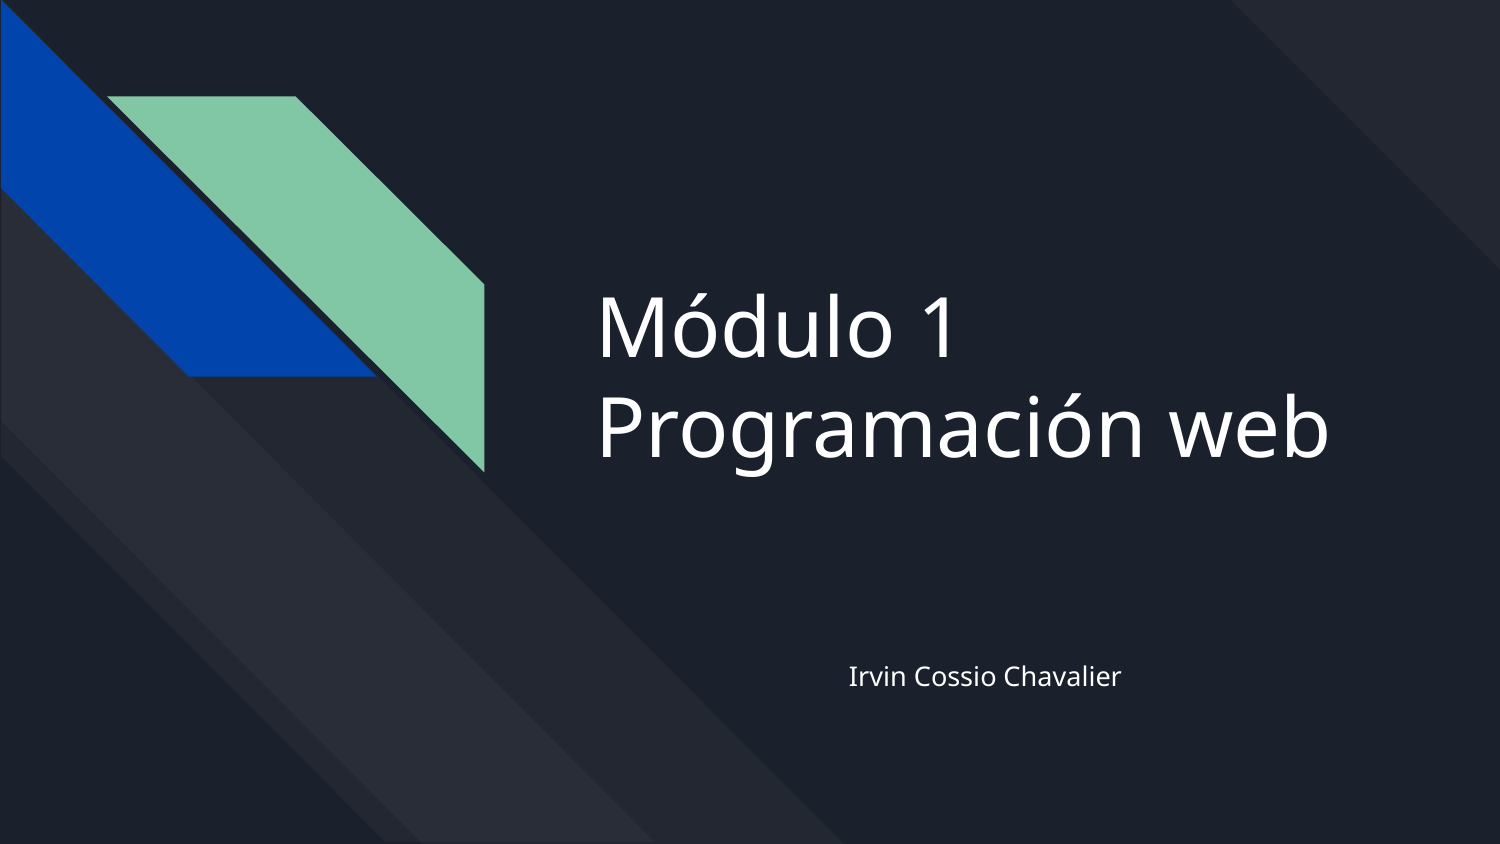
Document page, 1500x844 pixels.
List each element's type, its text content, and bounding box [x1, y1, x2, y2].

title Módulo 1 Programación web [580, 258, 1404, 518]
subtitle Irvin Cossio Chavalier [833, 643, 1404, 727]
